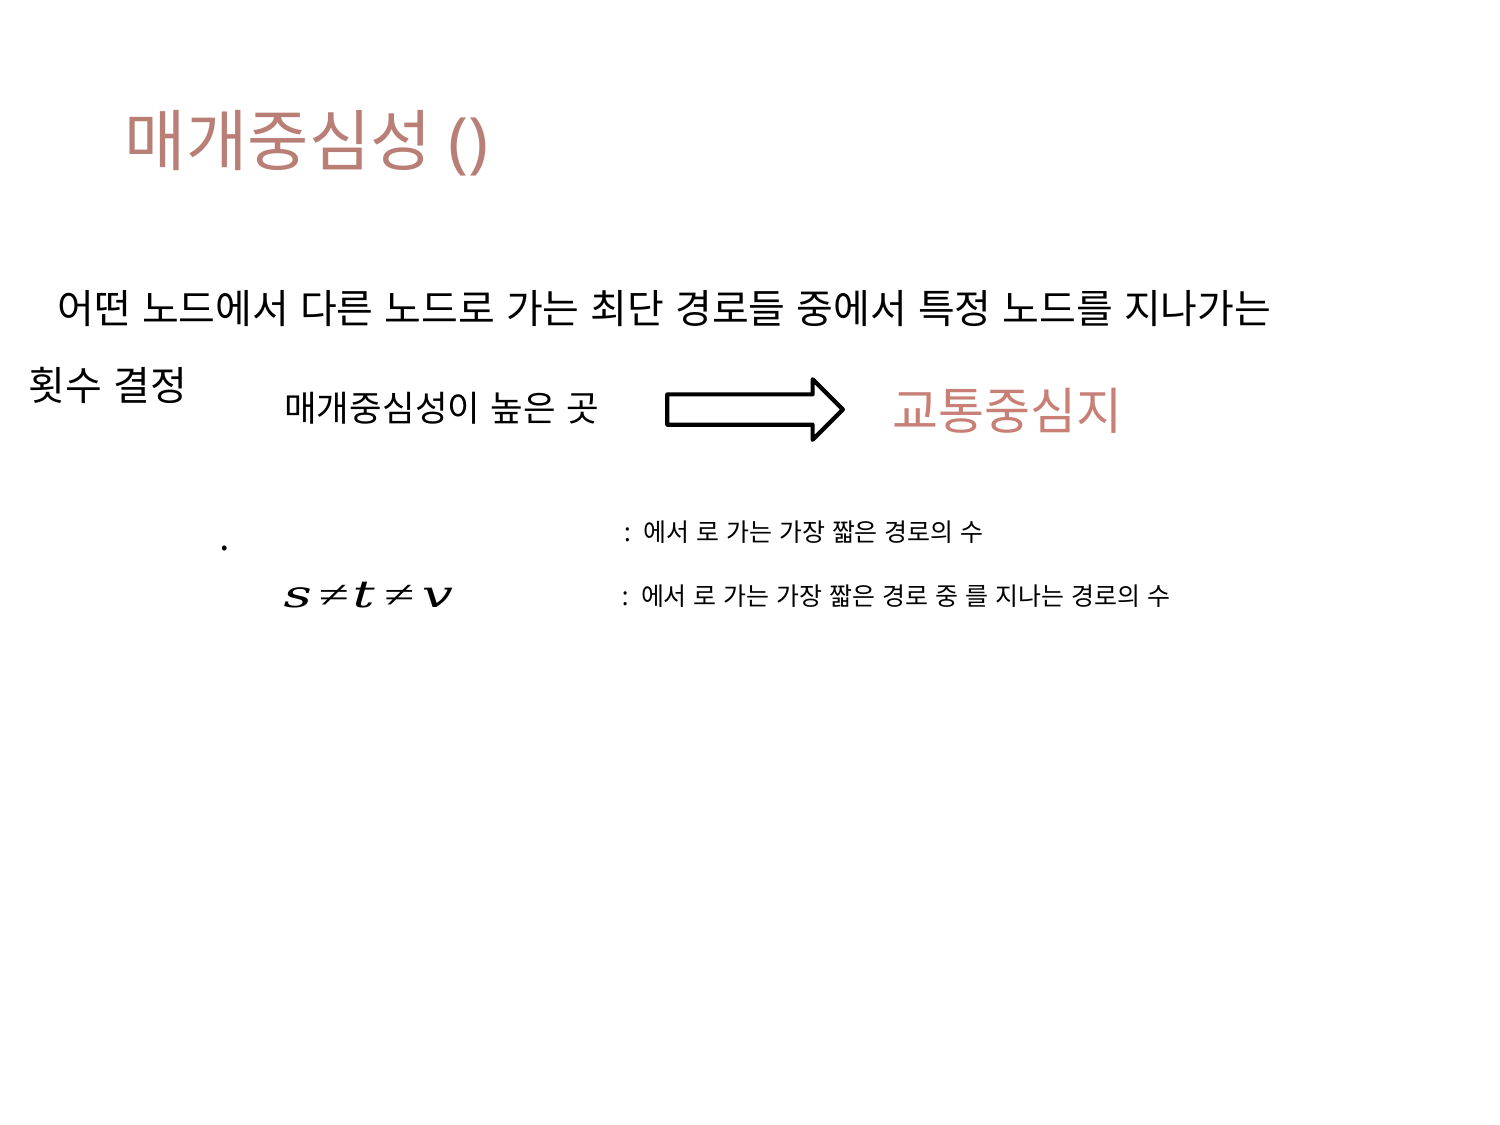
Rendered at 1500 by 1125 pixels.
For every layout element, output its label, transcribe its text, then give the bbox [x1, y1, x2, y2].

text_box 교통중심지 [747, 371, 1268, 447]
text_box [665, 392, 747, 427]
text_box 매개중심성이 높은 곳 [269, 378, 624, 437]
